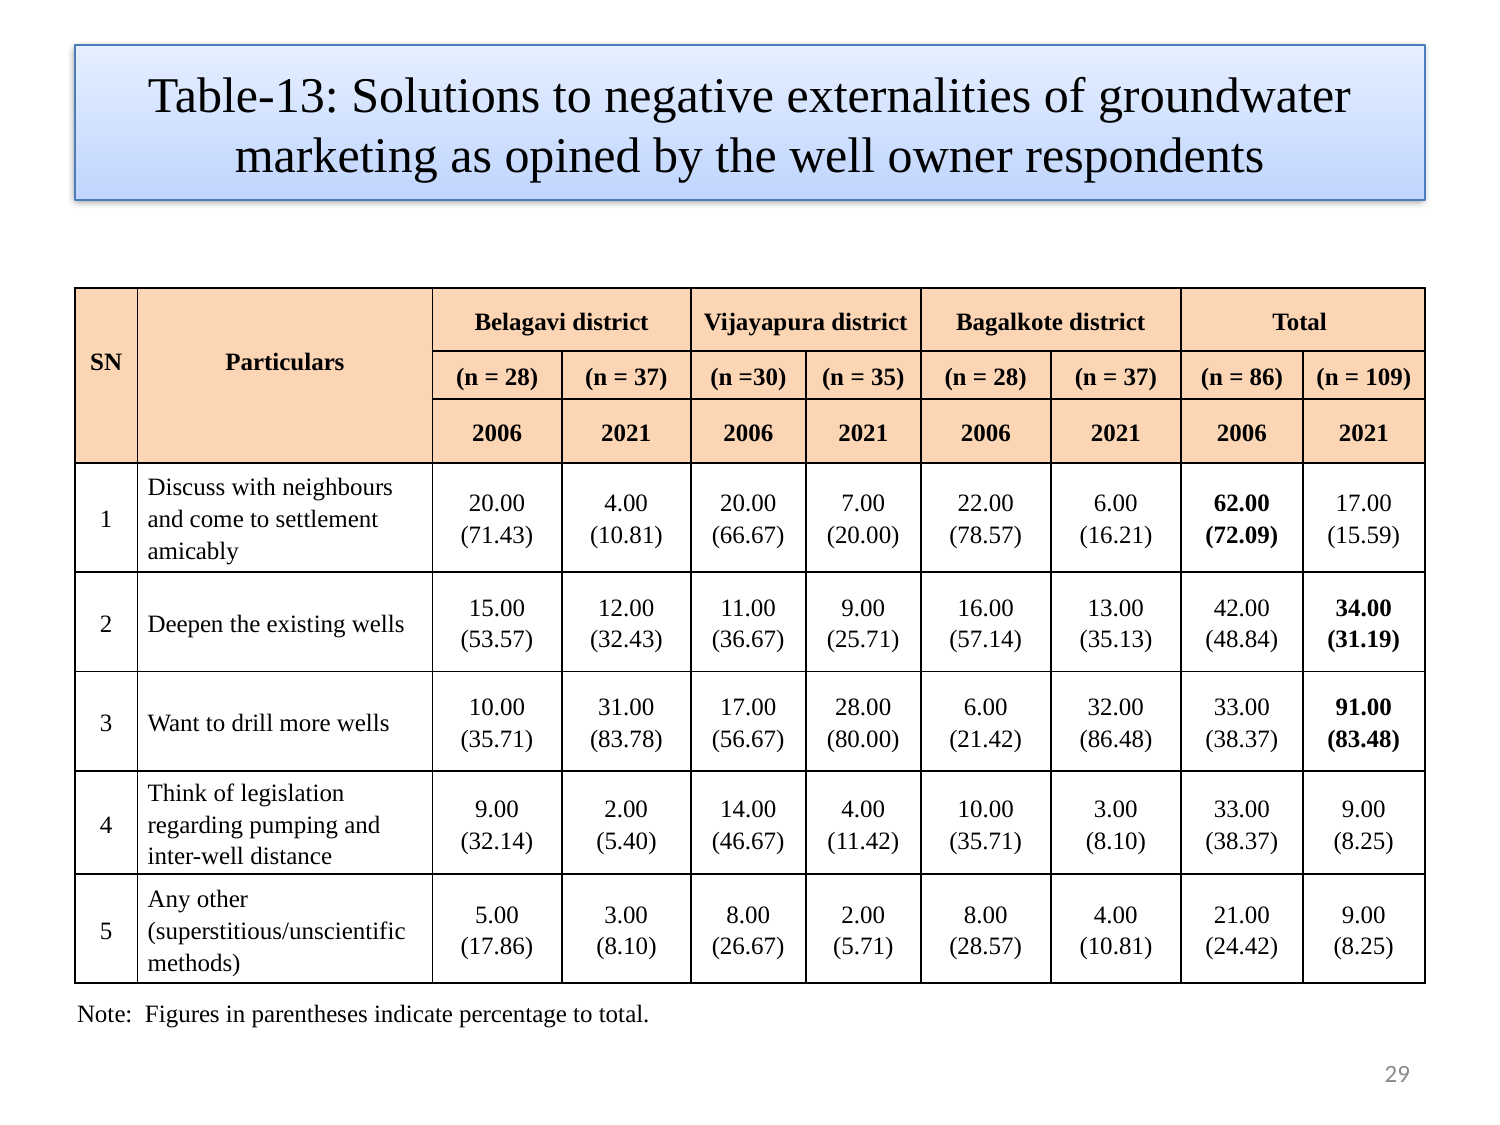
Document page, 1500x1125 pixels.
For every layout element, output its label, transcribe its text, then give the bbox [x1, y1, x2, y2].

table_cell 3 [76, 672, 137, 770]
table_cell (n =30) [692, 352, 805, 398]
table_cell 9.00 (32.14) [433, 772, 561, 873]
table_cell 62.00 (72.09) [1182, 464, 1302, 571]
table_cell 33.00 (38.37) [1182, 772, 1302, 873]
table_header Total [1182, 289, 1424, 350]
table_cell 2021 [1052, 400, 1180, 462]
table_cell 9.00 (25.71) [807, 573, 920, 671]
table_cell 31.00 (83.78) [563, 672, 690, 770]
table_cell 10.00 (35.71) [433, 672, 561, 770]
table_cell 9.00 (8.25) [1304, 772, 1424, 873]
table_cell 34.00 (31.19) [1304, 573, 1424, 671]
table_cell (n = 28) [922, 352, 1050, 398]
table_cell (n = 35) [807, 352, 920, 398]
table_cell 28.00 (80.00) [807, 672, 920, 770]
table_cell Think of legislation regarding pumping and inter-well distance [138, 772, 432, 873]
table_cell 4.00 (11.42) [807, 772, 920, 873]
table_header SN [76, 289, 137, 462]
table_cell 2006 [922, 400, 1050, 462]
table_cell (n = 37) [1052, 352, 1180, 398]
text_box Note: Figures in parentheses indicate percentage to total. [62, 989, 813, 1035]
table_cell 11.00 (36.67) [692, 573, 805, 671]
table_cell (n = 37) [563, 352, 690, 398]
table_header Belagavi district [433, 289, 690, 350]
table_cell 2006 [433, 400, 561, 462]
table_cell 91.00 (83.48) [1304, 672, 1424, 770]
table_cell 12.00 (32.43) [563, 573, 690, 671]
table_header Bagalkote district [922, 289, 1180, 350]
table_cell Want to drill more wells [138, 672, 432, 770]
table_cell 22.00 (78.57) [922, 464, 1050, 571]
table_cell 9.00 (8.25) [1304, 875, 1424, 982]
title Table-13: Solutions to negative externalities of groundwater marketing as opined by the well owner respondents [74, 44, 1426, 201]
table_cell 2 [76, 573, 137, 671]
table_cell 4.00 (10.81) [1052, 875, 1180, 982]
table_cell 4.00 (10.81) [563, 464, 690, 571]
table_cell 15.00 (53.57) [433, 573, 561, 671]
table_cell 20.00 (71.43) [433, 464, 561, 571]
table_cell 6.00 (16.21) [1052, 464, 1180, 571]
table_header Vijayapura district [692, 289, 920, 350]
table_cell 14.00 (46.67) [692, 772, 805, 873]
table_cell 2006 [1182, 400, 1302, 462]
table_cell Any other (superstitious/unscientific methods) [138, 875, 432, 982]
table_cell 16.00 (57.14) [922, 573, 1050, 671]
table_cell (n = 109) [1304, 352, 1424, 398]
table_cell 3.00 (8.10) [1052, 772, 1180, 873]
table_cell 42.00 (48.84) [1182, 573, 1302, 671]
table_cell (n = 28) [433, 352, 561, 398]
table_cell 7.00 (20.00) [807, 464, 920, 571]
table_cell 5 [76, 875, 137, 982]
table_cell 2021 [1304, 400, 1424, 462]
table_cell 32.00 (86.48) [1052, 672, 1180, 770]
table_cell 2.00 (5.71) [807, 875, 920, 982]
table_cell 13.00 (35.13) [1052, 573, 1180, 671]
table_cell 8.00 (26.67) [692, 875, 805, 982]
table_cell 5.00 (17.86) [433, 875, 561, 982]
table_cell (n = 86) [1182, 352, 1302, 398]
table_header Particulars [138, 289, 432, 462]
table_cell 2021 [563, 400, 690, 462]
table_cell Discuss with neighbours and come to settlement amicably [138, 464, 432, 571]
table_cell 2021 [807, 400, 920, 462]
table_cell 8.00 (28.57) [922, 875, 1050, 982]
table_cell 2006 [692, 400, 805, 462]
table_cell 6.00 (21.42) [922, 672, 1050, 770]
table_cell 17.00 (15.59) [1304, 464, 1424, 571]
table_cell 21.00 (24.42) [1182, 875, 1302, 982]
table_cell 4 [76, 772, 137, 873]
table_cell 33.00 (38.37) [1182, 672, 1302, 770]
table_cell 17.00 (56.67) [692, 672, 805, 770]
table_cell 10.00 (35.71) [922, 772, 1050, 873]
table_cell 2.00 (5.40) [563, 772, 690, 873]
table_cell 20.00 (66.67) [692, 464, 805, 571]
table_cell Deepen the existing wells [138, 573, 432, 671]
slide_number 29 [1074, 1042, 1425, 1103]
table_cell 3.00 (8.10) [563, 875, 690, 982]
table_cell 1 [76, 464, 137, 571]
